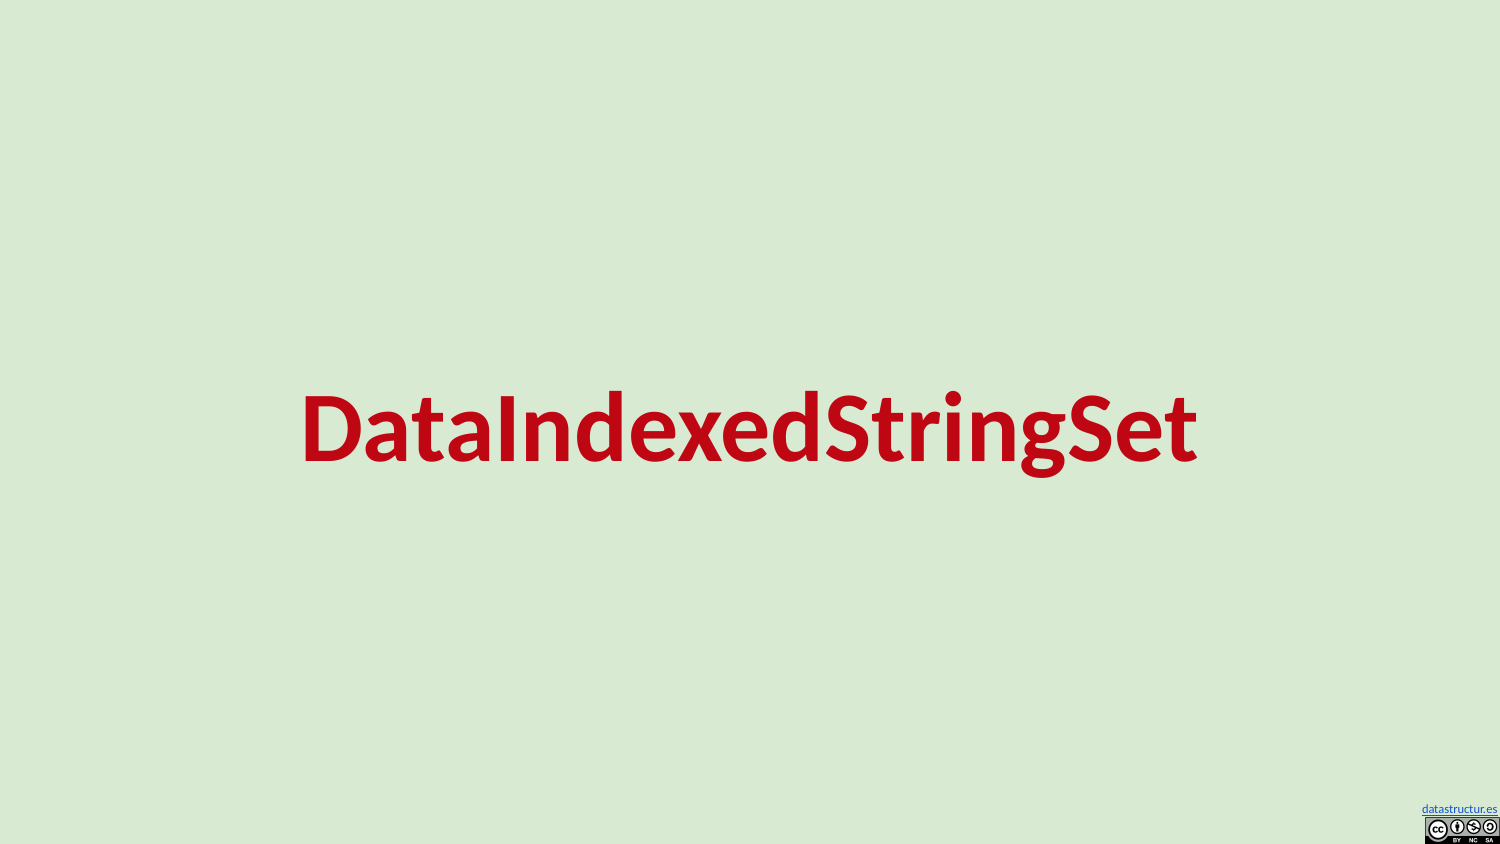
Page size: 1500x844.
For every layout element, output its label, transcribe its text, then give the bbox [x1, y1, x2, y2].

text_box DataIndexedStringSet [111, 339, 1389, 505]
picture [1425, 817, 1500, 844]
